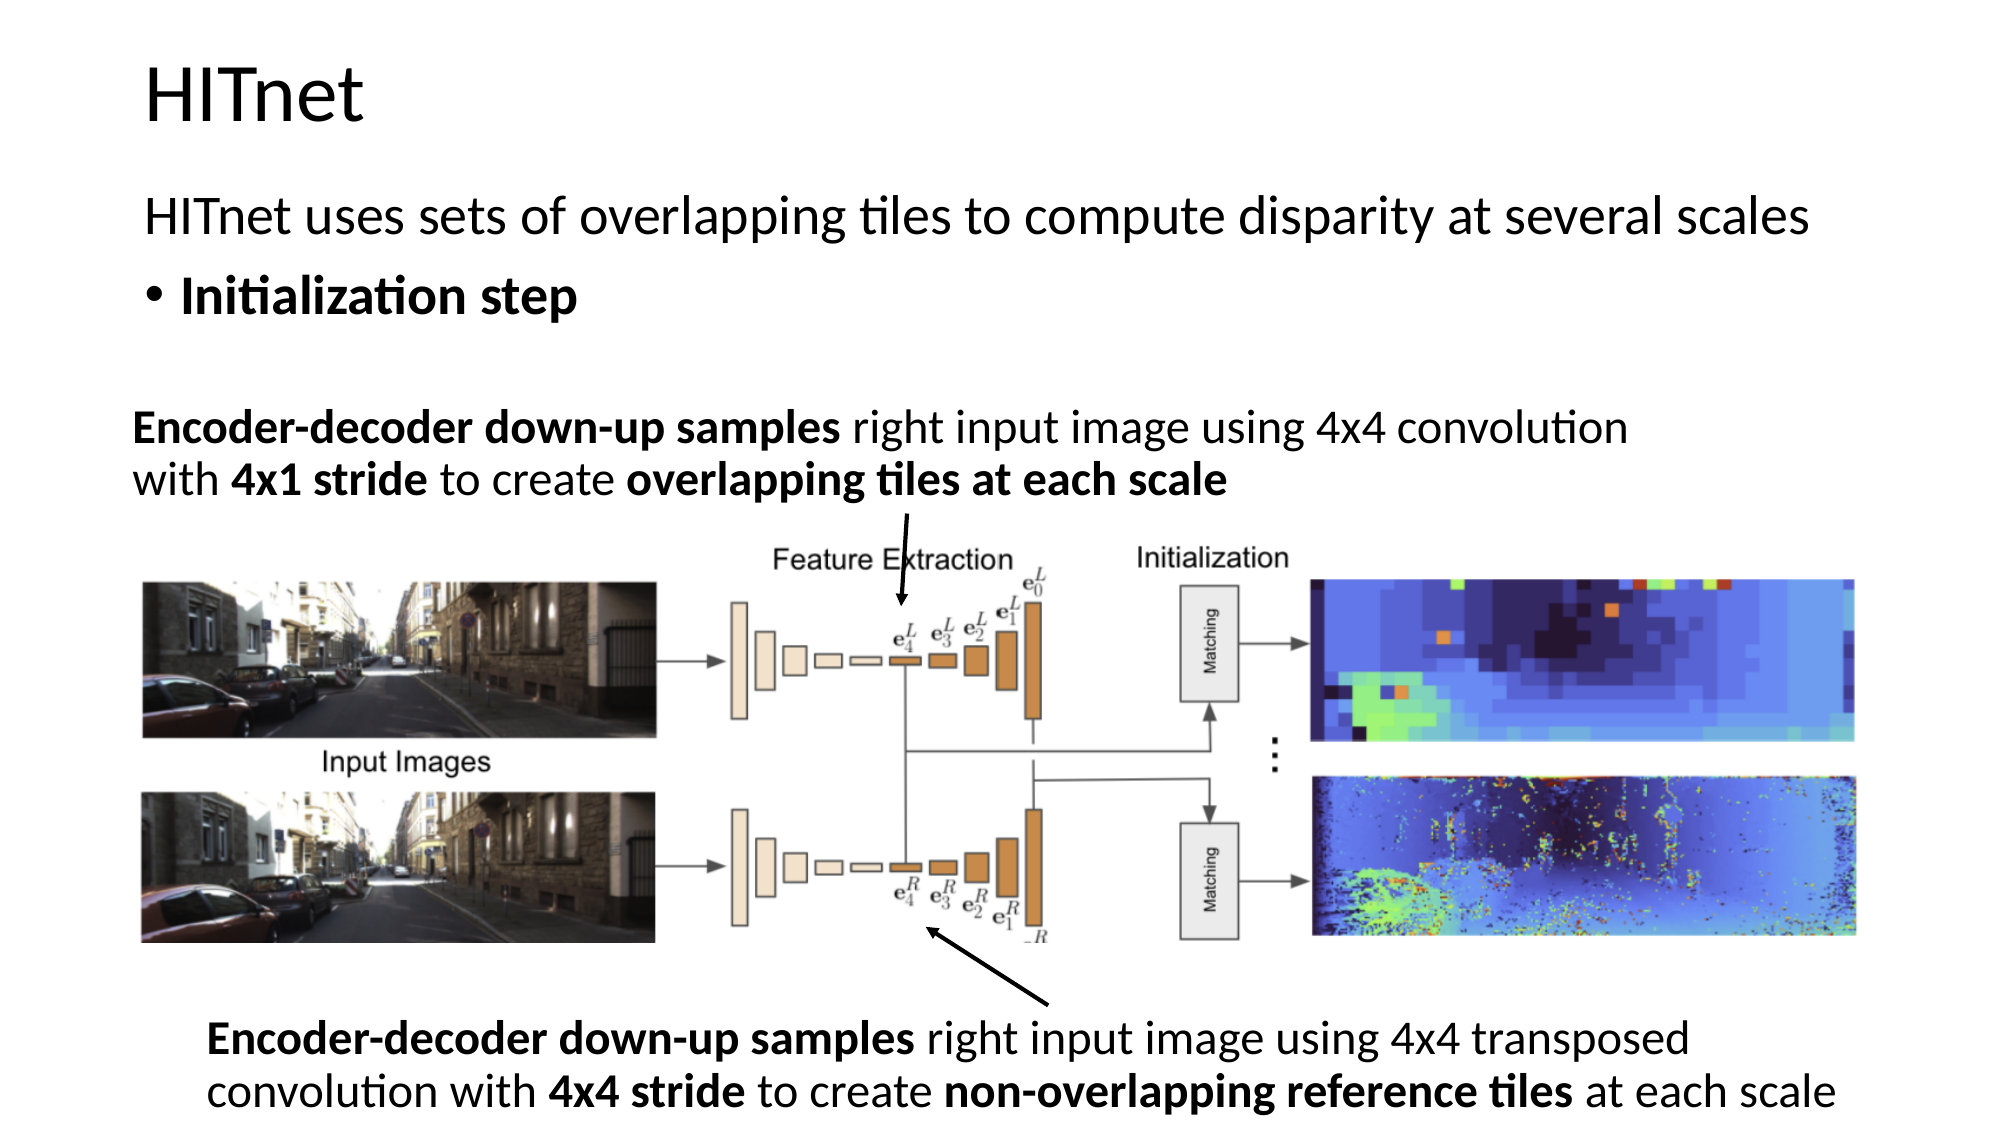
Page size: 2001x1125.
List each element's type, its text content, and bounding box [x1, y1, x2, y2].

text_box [925, 926, 1049, 1006]
text_box Encoder-decoder down-up samples right input image using 4x4 transposed convolution with 4x4 stride to create non-overlapping reference tiles at each scale [191, 1005, 1905, 1125]
title HITnet [129, 22, 1855, 166]
list HITnet uses sets of overlapping tiles to compute disparity at several scales Initialization step [129, 178, 1855, 394]
text_box Encoder-decoder down-up samples right input image using 4x4 convolution with 4x1 stride to create overlapping tiles at each scale [117, 394, 1697, 514]
picture [129, 537, 1862, 943]
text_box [901, 513, 907, 607]
